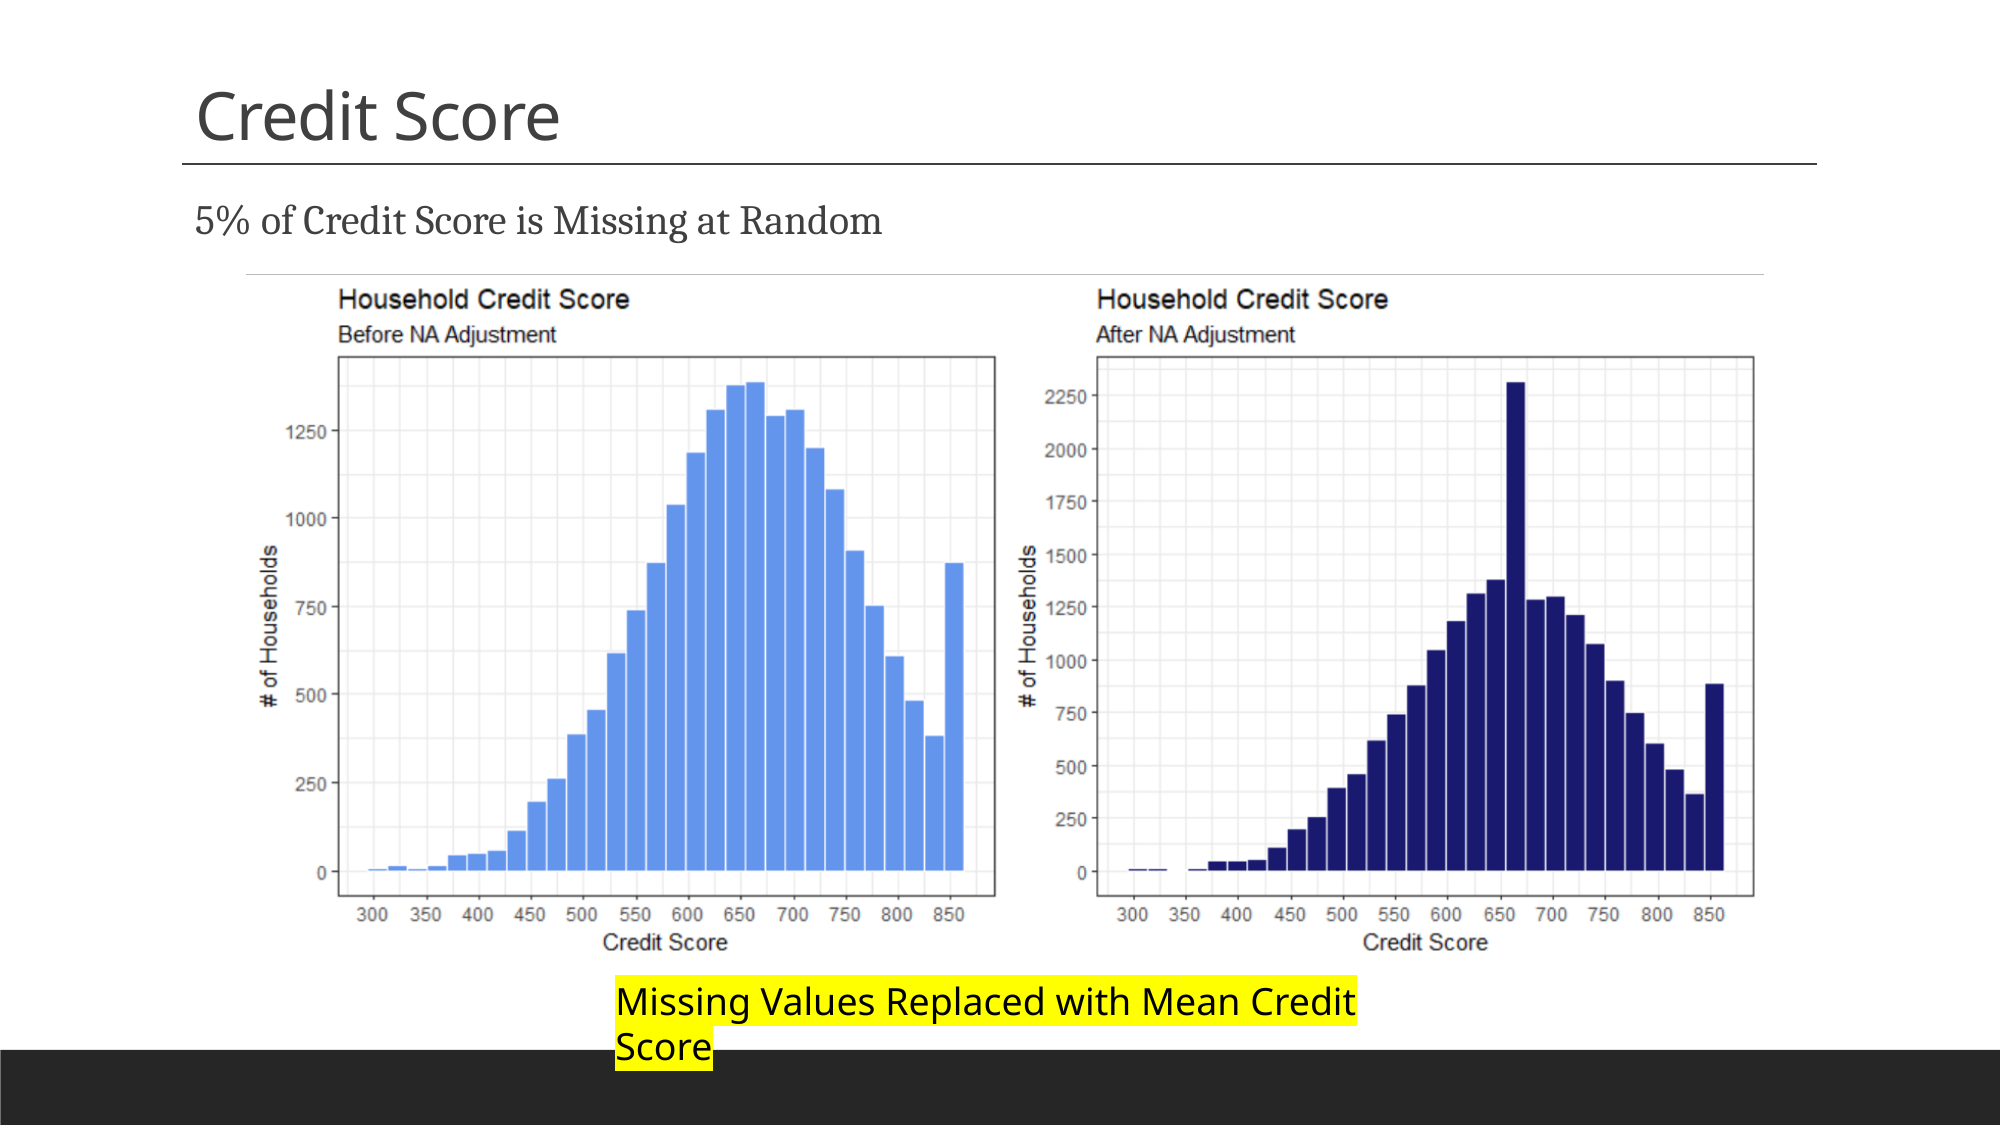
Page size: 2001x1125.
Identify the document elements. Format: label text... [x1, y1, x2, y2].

title Credit Score [180, 70, 1830, 163]
list 5% of Credit Score is Missing at Random [180, 180, 1830, 250]
text_box Missing Values Replaced with Mean Credit Score [600, 970, 1410, 1075]
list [245, 274, 1764, 964]
